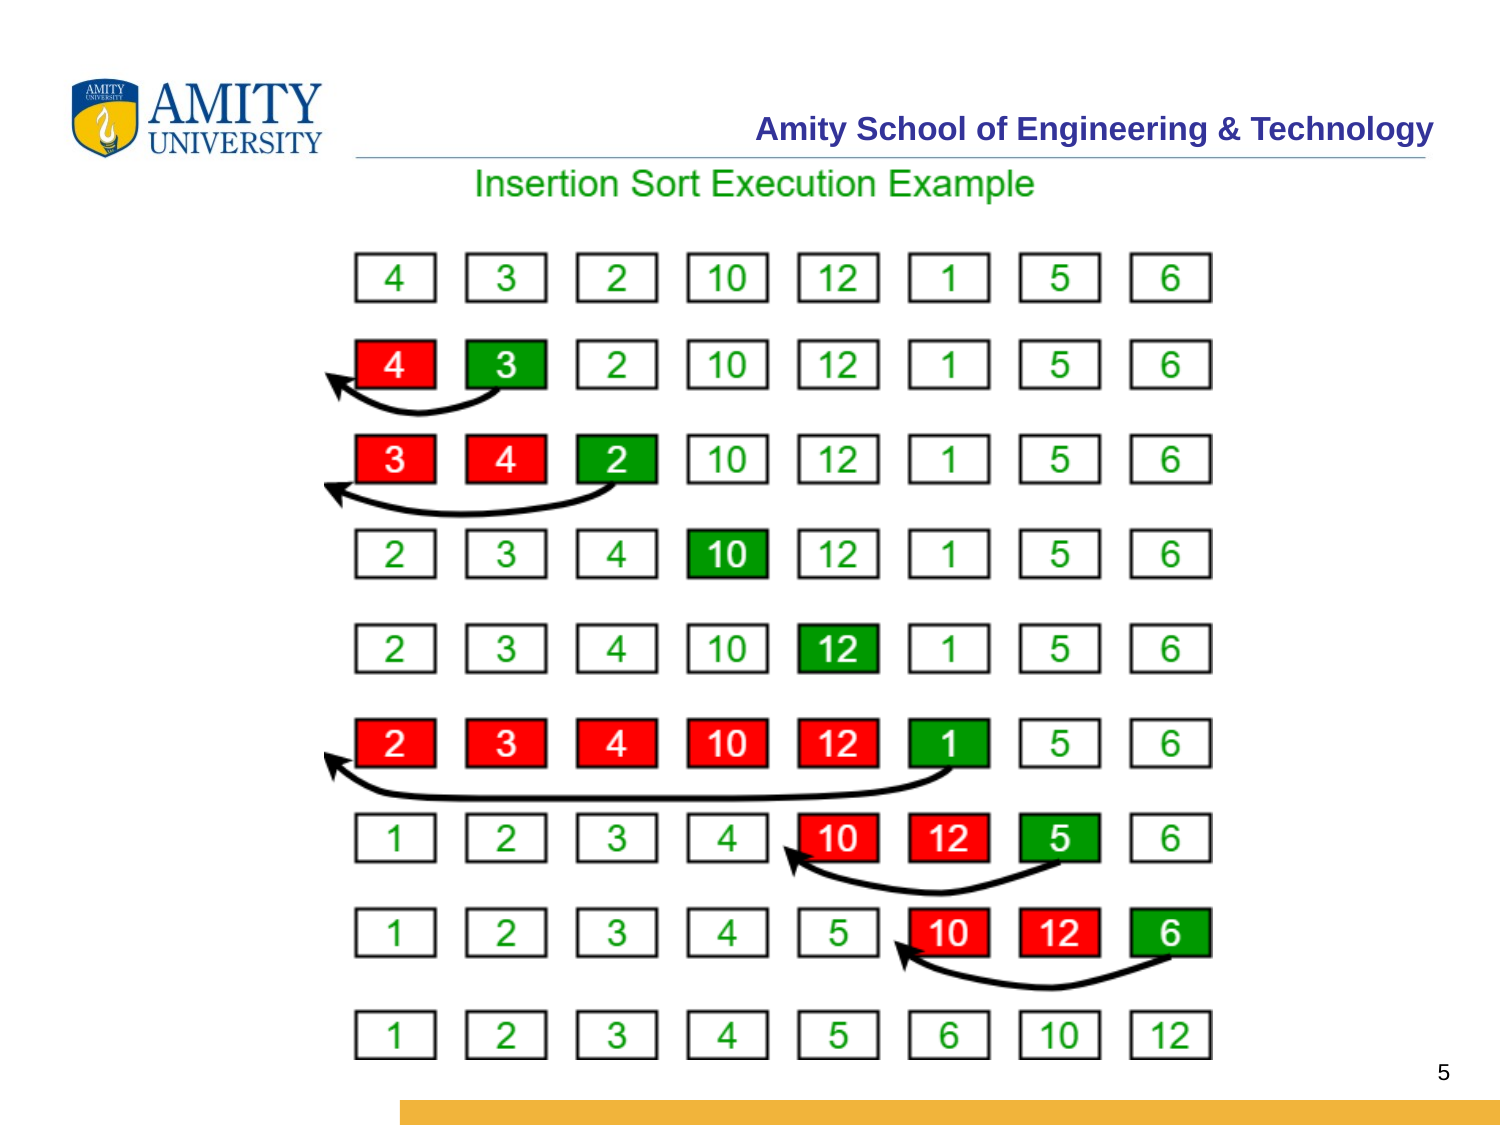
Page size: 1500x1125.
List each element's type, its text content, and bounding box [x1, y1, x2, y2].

picture [0, 0, 1500, 1060]
slide_number 5 [1115, 1050, 1466, 1125]
